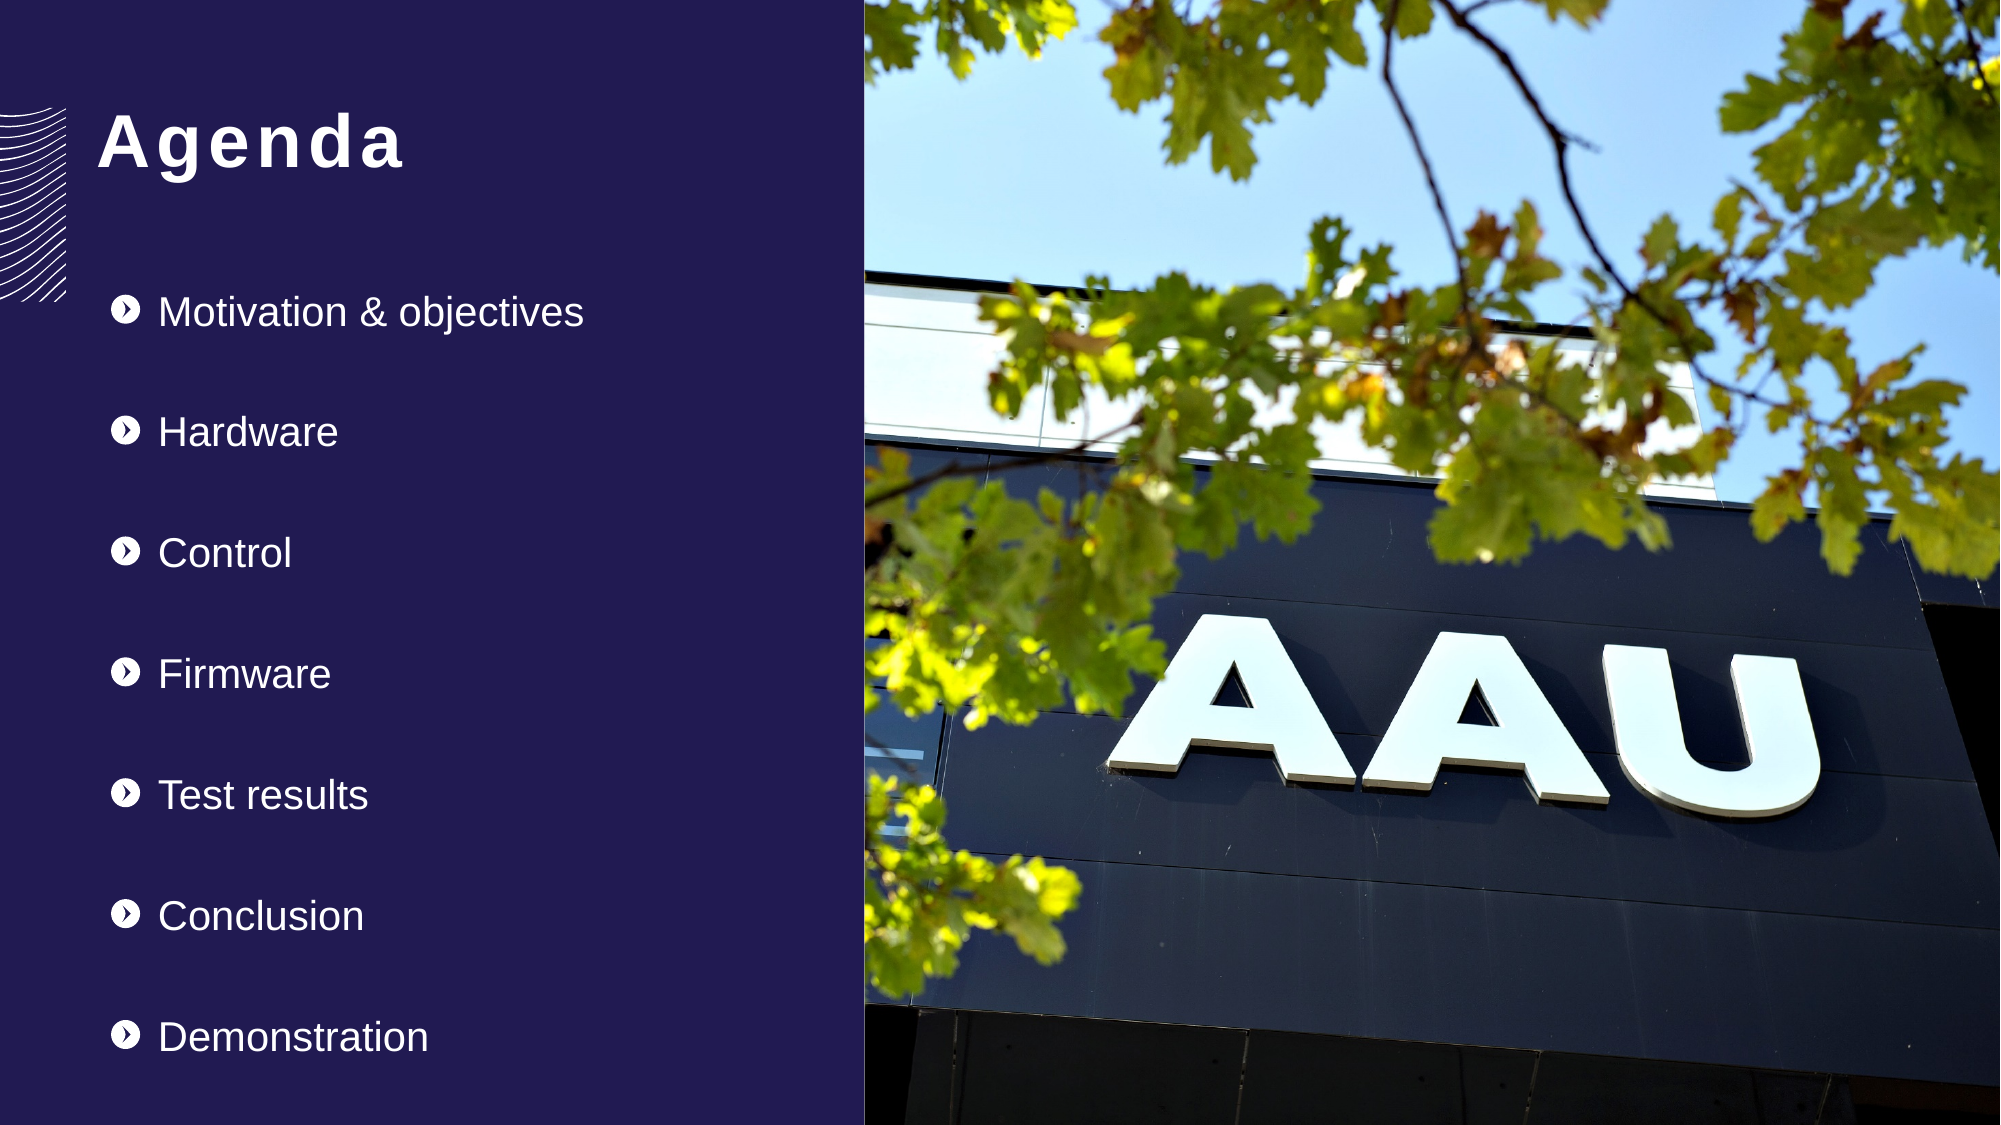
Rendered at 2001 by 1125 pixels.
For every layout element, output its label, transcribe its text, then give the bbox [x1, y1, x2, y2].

title Agenda [96, 61, 828, 226]
text_box Motivation & objectives Hardware Control Firmware Test results Conclusion Demonstration [96, 226, 864, 1067]
picture [864, 0, 2000, 1125]
